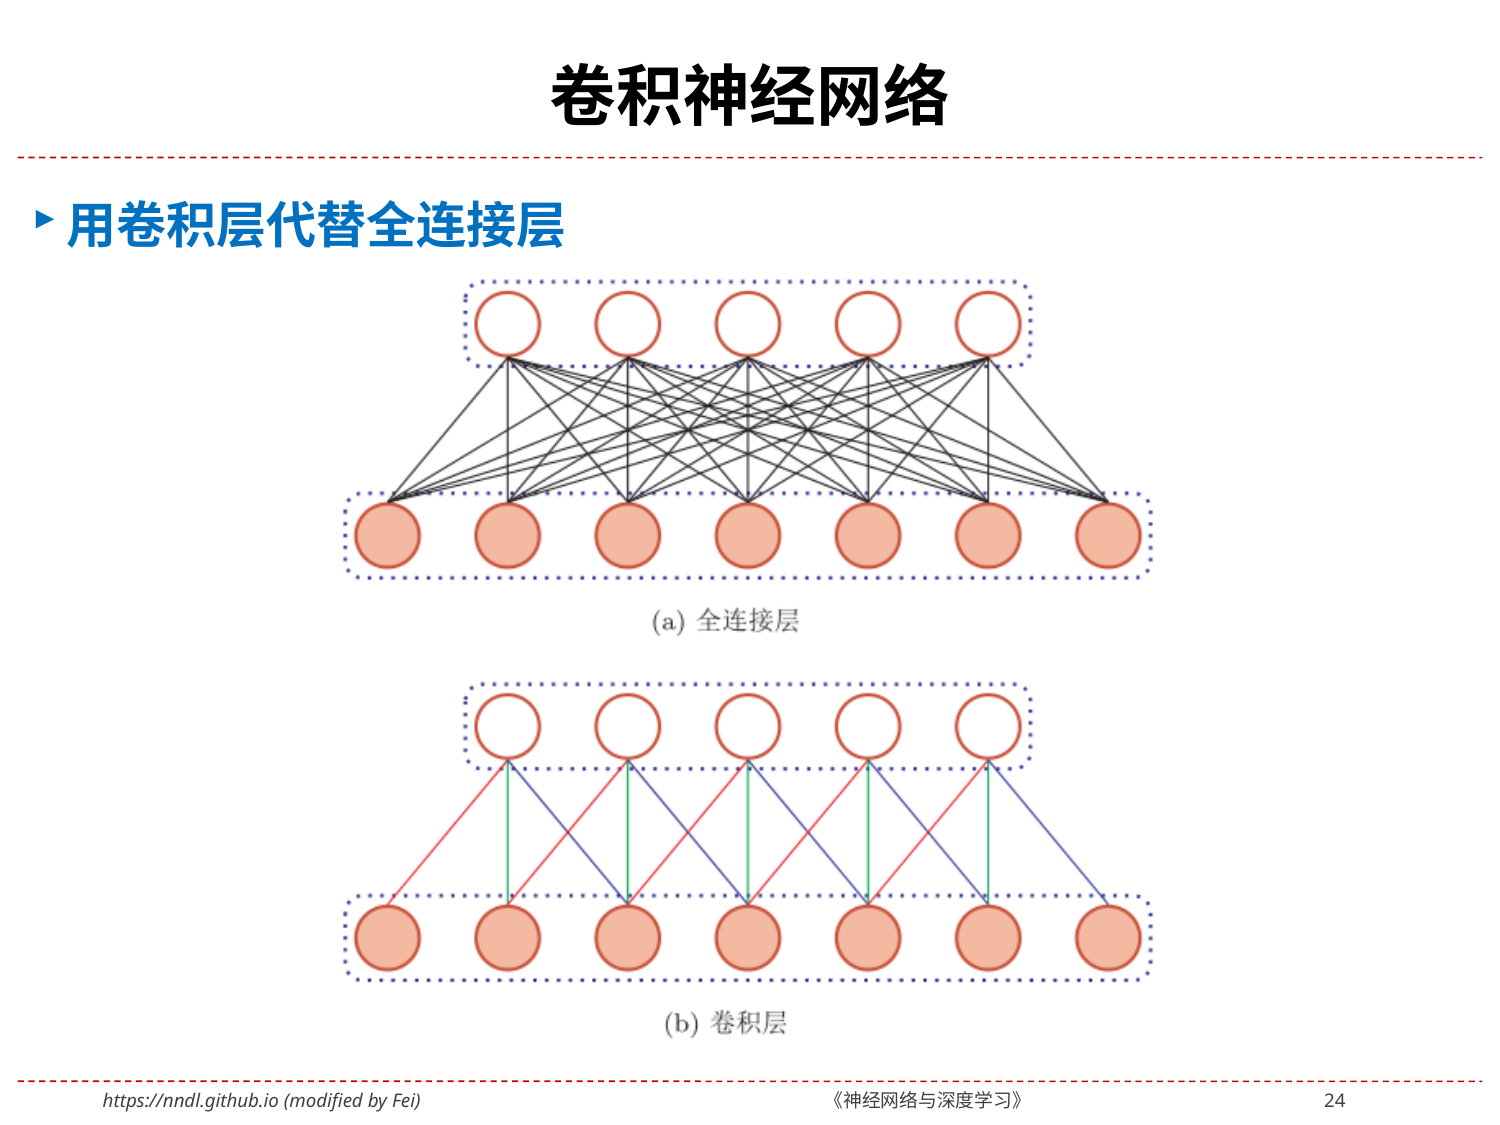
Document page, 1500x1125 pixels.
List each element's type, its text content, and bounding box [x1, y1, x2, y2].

list 用卷积层代替全连接层 [17, 173, 1483, 1043]
picture [336, 265, 1163, 1043]
title 卷积神经网络 [17, 24, 1483, 142]
